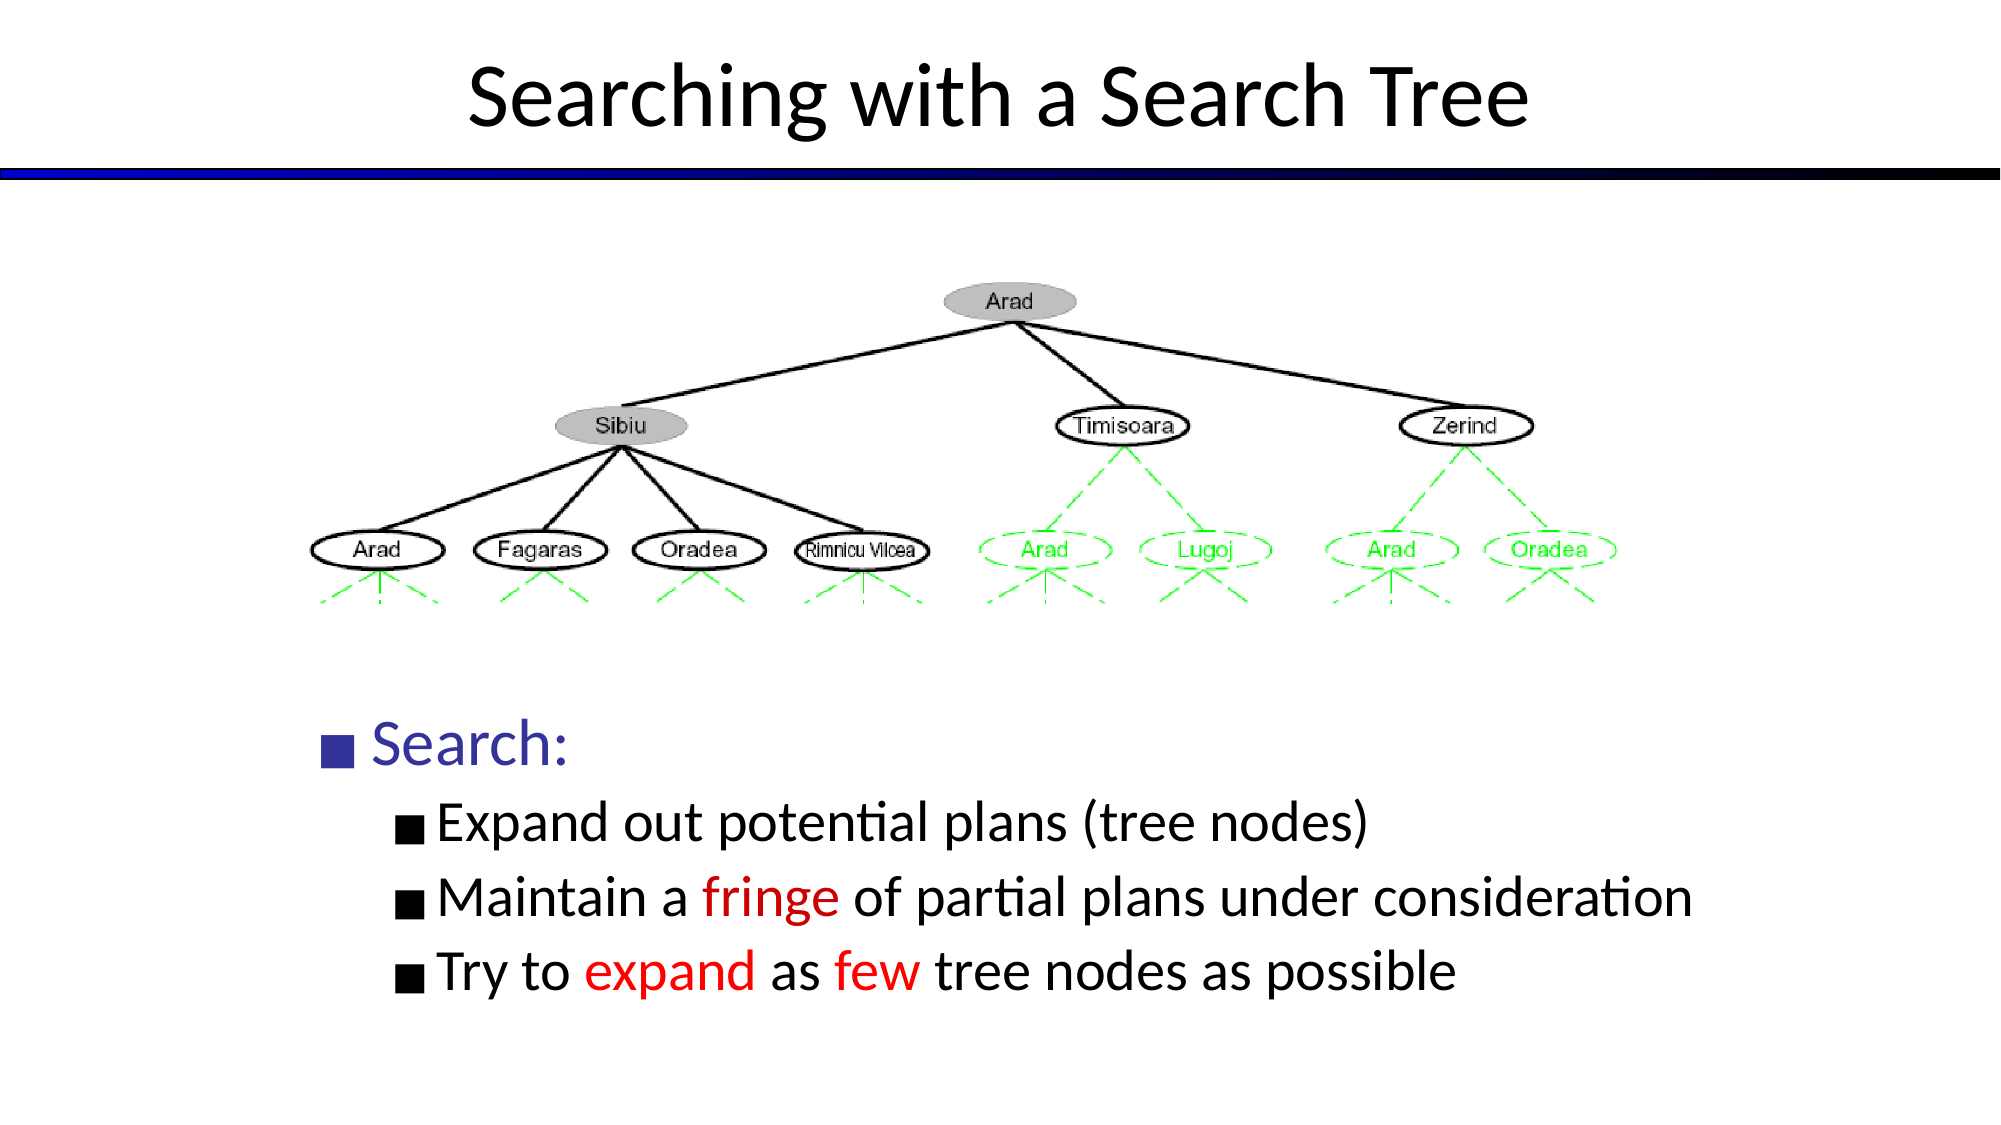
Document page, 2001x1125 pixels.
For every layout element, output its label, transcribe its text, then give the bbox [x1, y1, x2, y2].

list Search: Expand out potential plans (tree nodes) Maintain a fringe of partial plans under consideration Try to expand as few tree nodes as possible [300, 699, 1788, 1025]
picture [299, 274, 1625, 616]
title Searching with a Search Tree [0, 0, 2000, 184]
